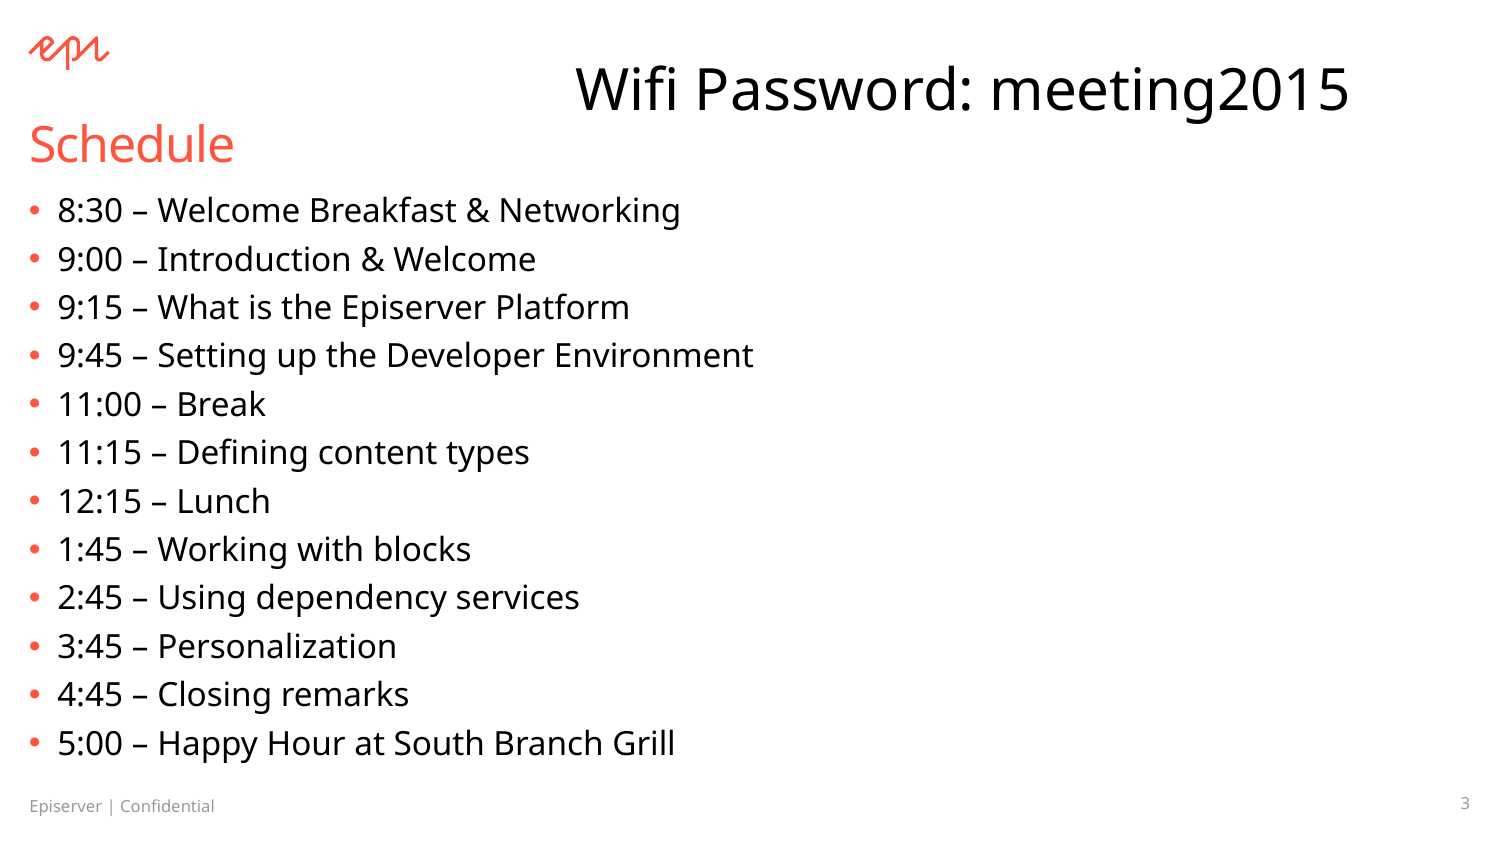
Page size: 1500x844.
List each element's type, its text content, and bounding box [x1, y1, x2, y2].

slide_number 3 [1292, 798, 1471, 817]
text_box Wifi Password: meeting2015 [560, 44, 1366, 129]
picture [28, 36, 110, 70]
title Schedule [29, 108, 1471, 172]
list 8:30 – Welcome Breakfast & Networking 9:00 – Introduction & Welcome 9:15 – What is the Episerver Platform 9:45 – Setting up the Developer Environment 11:00 – Break 11:15 – Defining content types 12:15 – Lunch 1:45 – Working with blocks 2:45 – Using dependency services 3:45 – Personalization 4:45 – Closing remarks 5:00 – Happy Hour at South Branch Grill [28, 193, 1471, 769]
